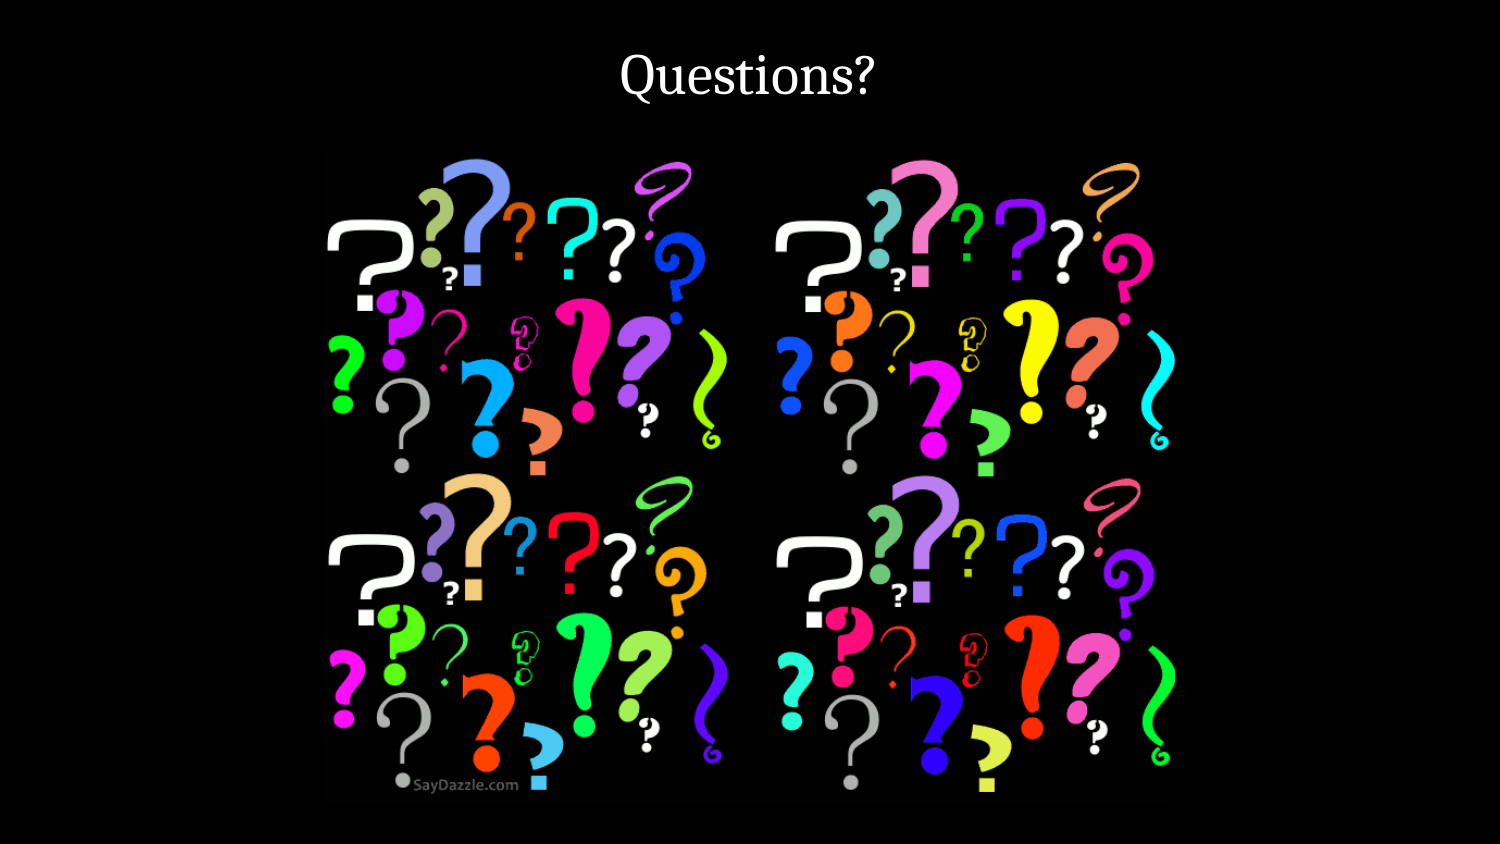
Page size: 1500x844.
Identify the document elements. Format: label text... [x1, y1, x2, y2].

title Questions? [51, 20, 1449, 115]
picture [324, 150, 1176, 804]
